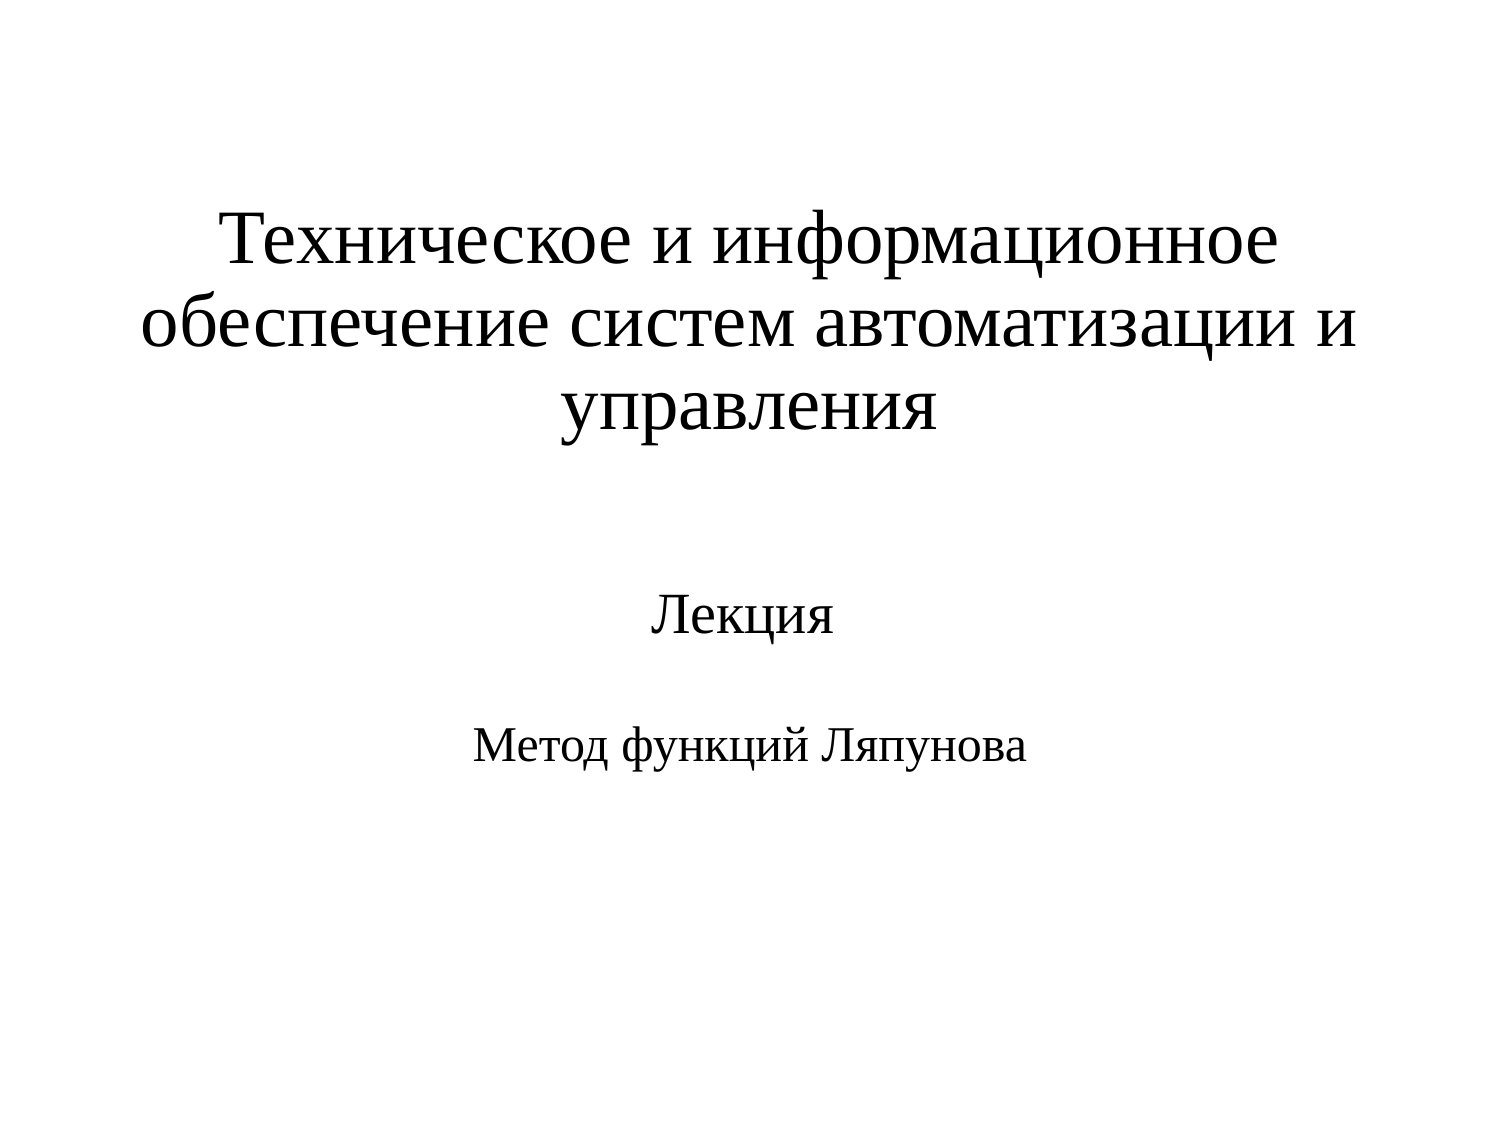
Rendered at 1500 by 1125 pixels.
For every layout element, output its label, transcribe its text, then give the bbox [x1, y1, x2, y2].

subtitle Лекция Метод функций Ляпунова [218, 515, 1282, 973]
title Техническое и информационное обеспечение систем автоматизации и управления [93, 184, 1407, 454]
